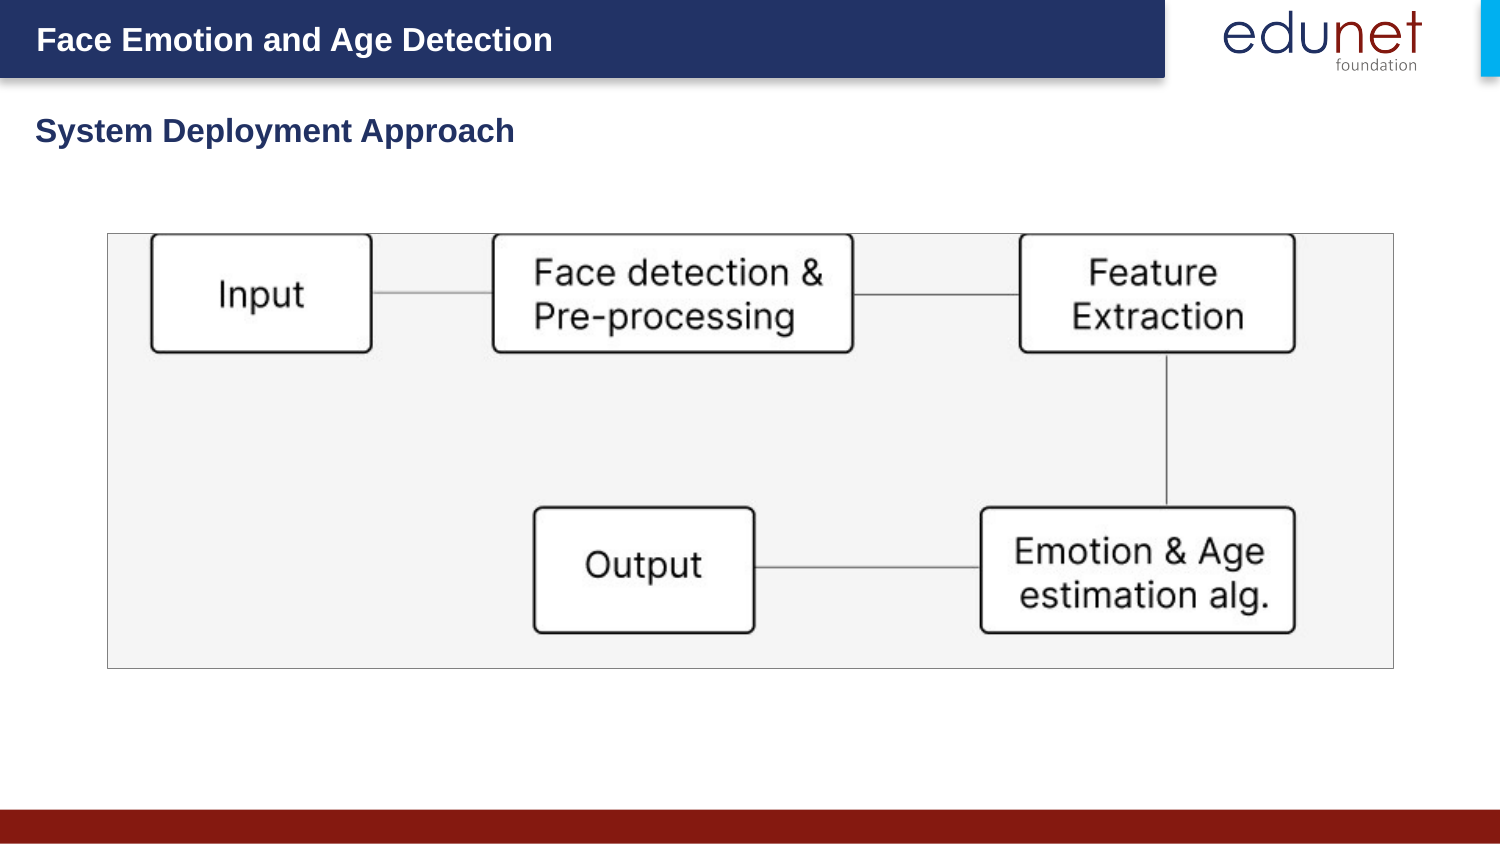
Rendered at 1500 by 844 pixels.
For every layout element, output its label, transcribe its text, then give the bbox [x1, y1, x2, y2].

picture [1219, 8, 1424, 75]
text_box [106, 233, 1394, 669]
text_box System Deployment Approach [20, 94, 750, 147]
